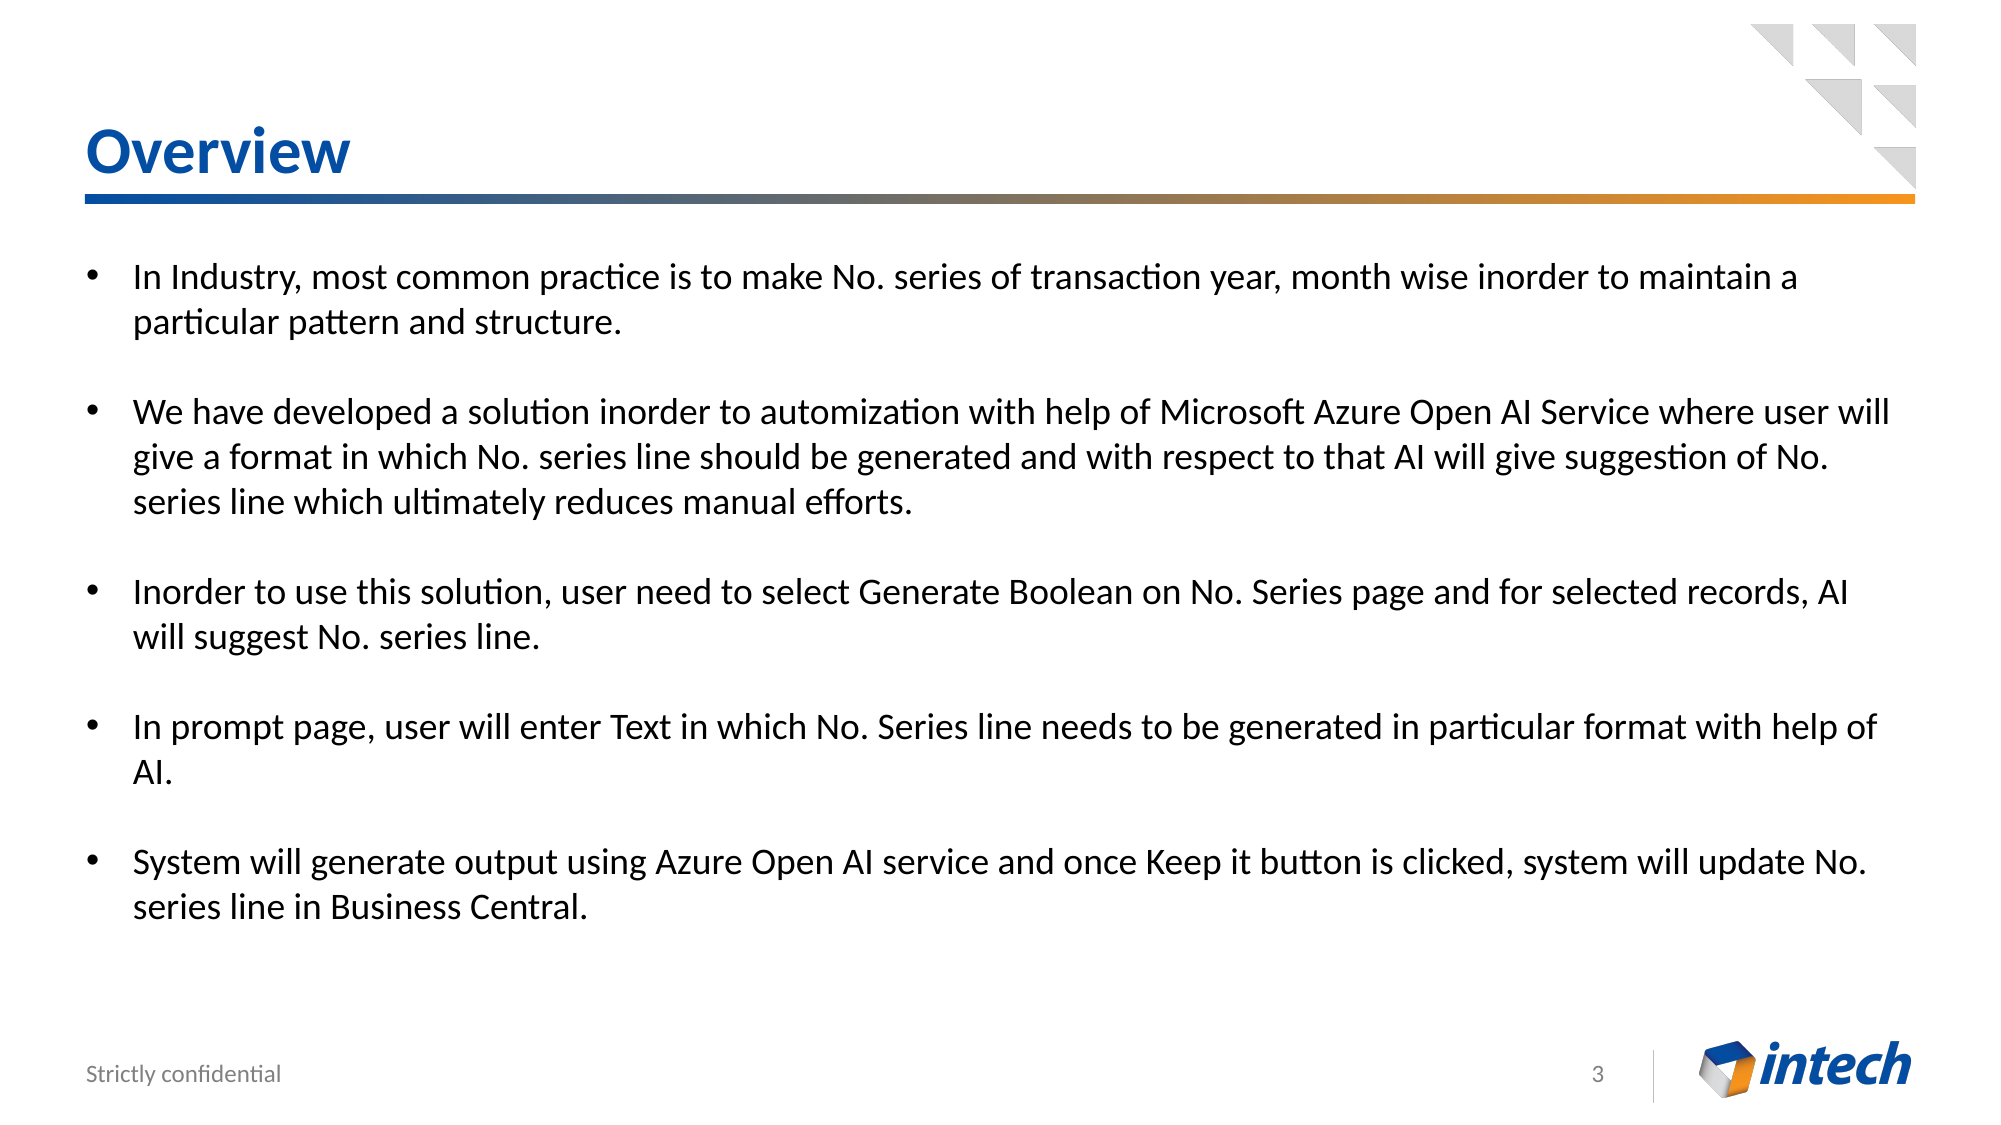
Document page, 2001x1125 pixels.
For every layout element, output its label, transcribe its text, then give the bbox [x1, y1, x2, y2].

title Overview [71, 22, 1916, 195]
text_box In Industry, most common practice is to make No. series of transaction year, month wise inorder to maintain a particular pattern and structure. We have developed a solution inorder to automization with help of Microsoft Azure Open AI Service where user will give a format in which No. series line should be generated and with respect to that AI will give suggestion of No. series line which ultimately reduces manual efforts. Inorder to use this solution, user need to select Generate Boolean on No. Series page and for selected records, AI will suggest No. series line. In prompt page, user will enter Text in which No. Series line needs to be generated in particular format with help of AI. System will generate output using Azure Open AI service and once Keep it button is clicked, system will update No. series line in Business Central. [71, 244, 1915, 980]
picture [1695, 1036, 1915, 1103]
